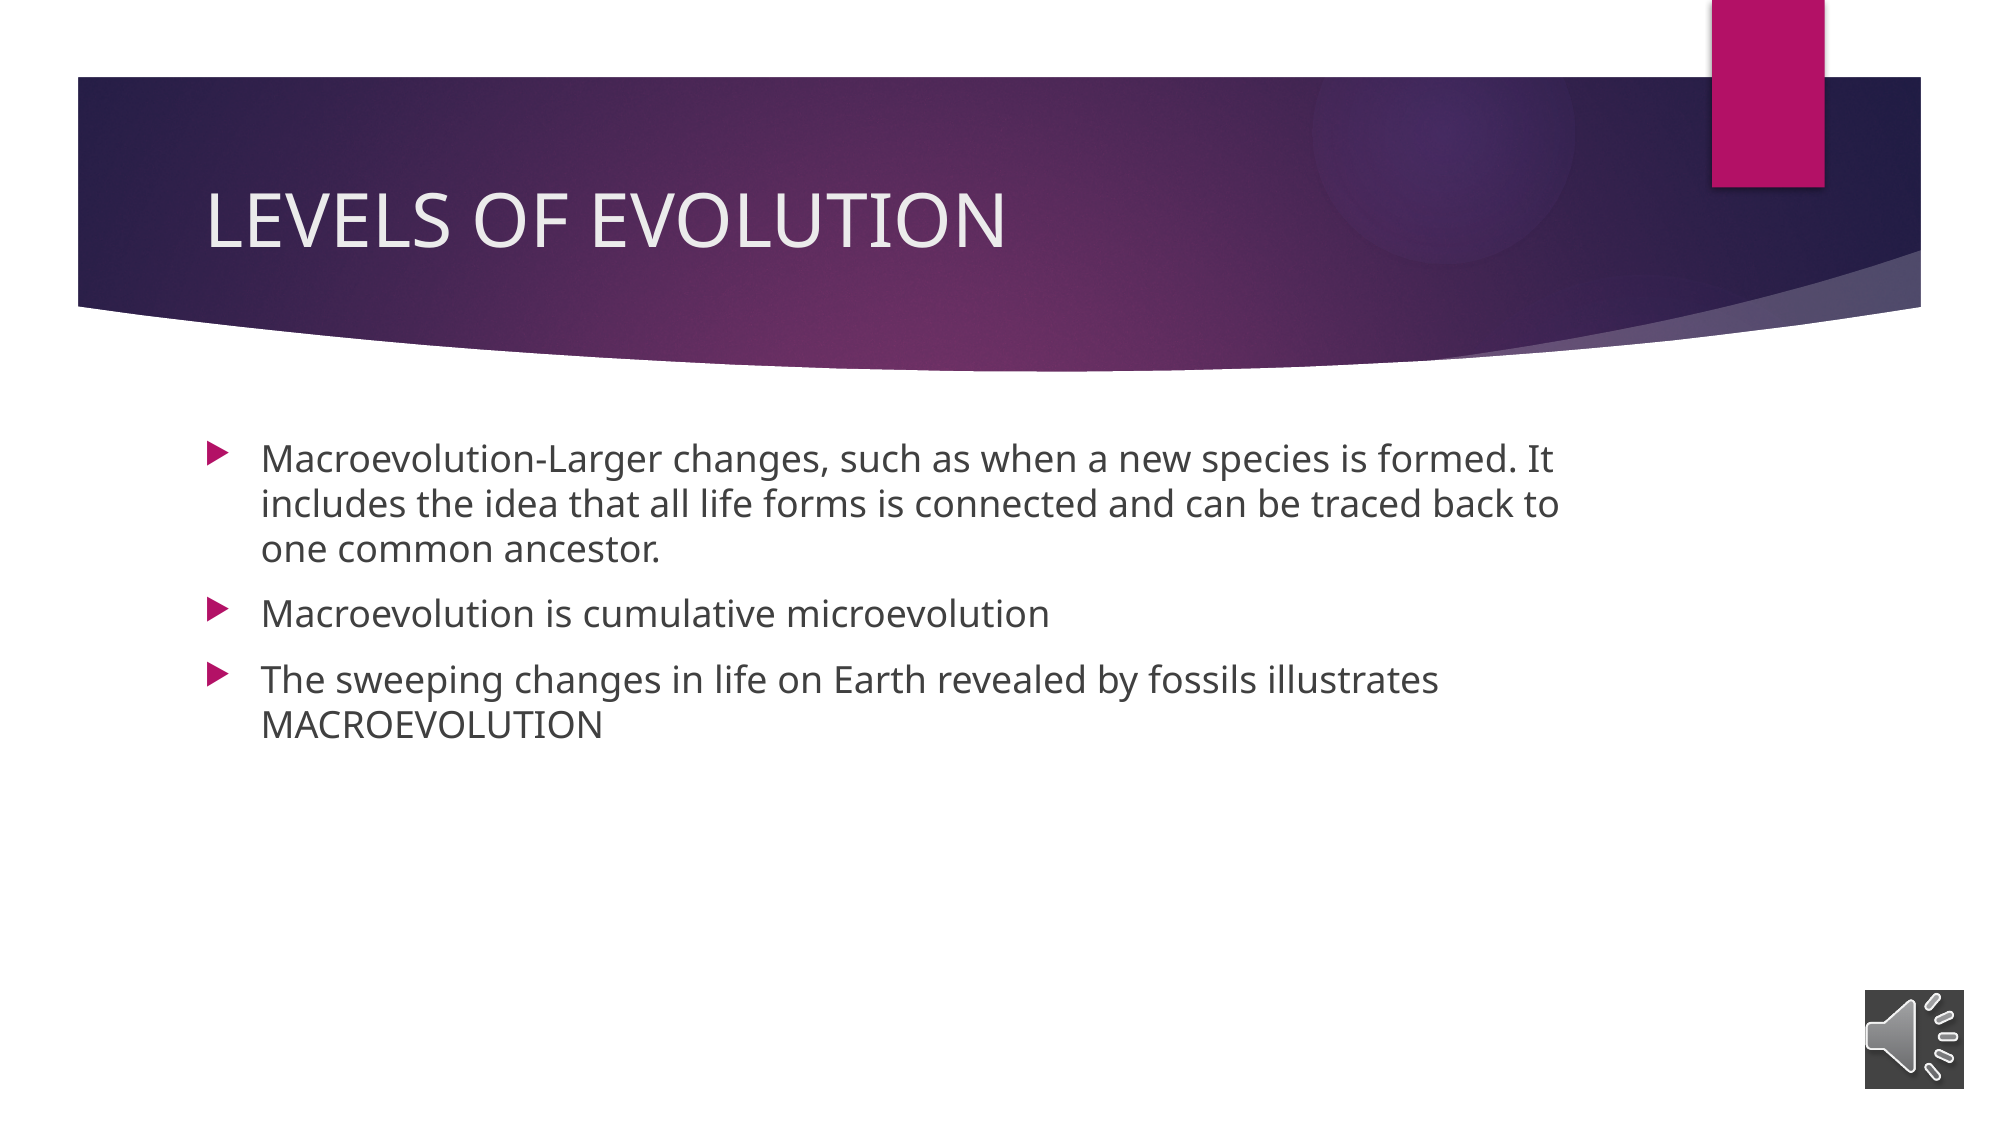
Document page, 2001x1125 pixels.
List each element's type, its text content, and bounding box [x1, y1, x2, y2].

title LEVELS OF EVOLUTION [189, 159, 1627, 276]
picture [1864, 989, 1965, 1090]
list Macroevolution-Larger changes, such as when a new species is formed. It includes the idea that all life forms is connected and can be traced back to one common ancestor. Macroevolution is cumulative microevolution The sweeping changes in life on Earth revealed by fossils illustrates MACROEVOLUTION [189, 427, 1638, 988]
